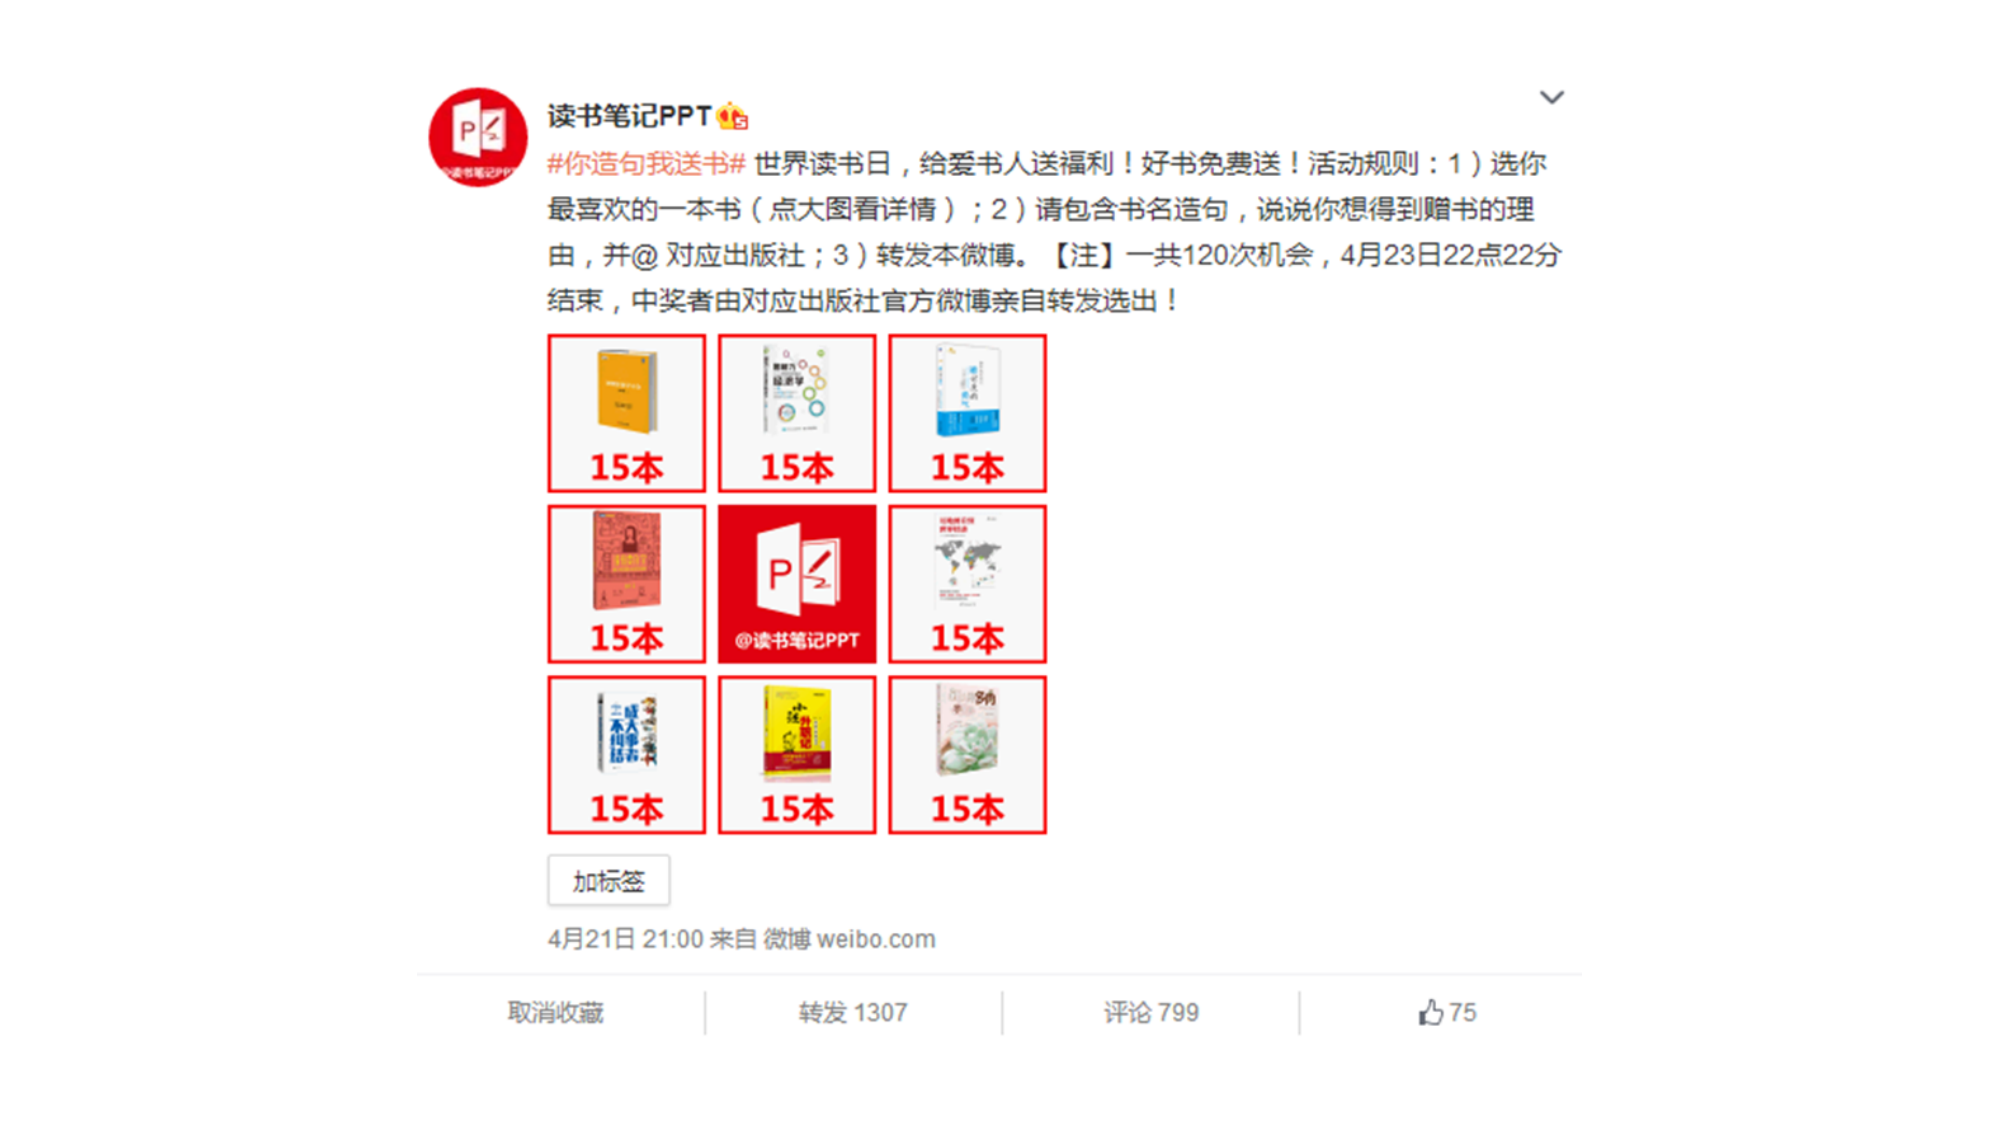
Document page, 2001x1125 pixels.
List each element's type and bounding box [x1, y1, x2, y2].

picture [417, 68, 1582, 1045]
